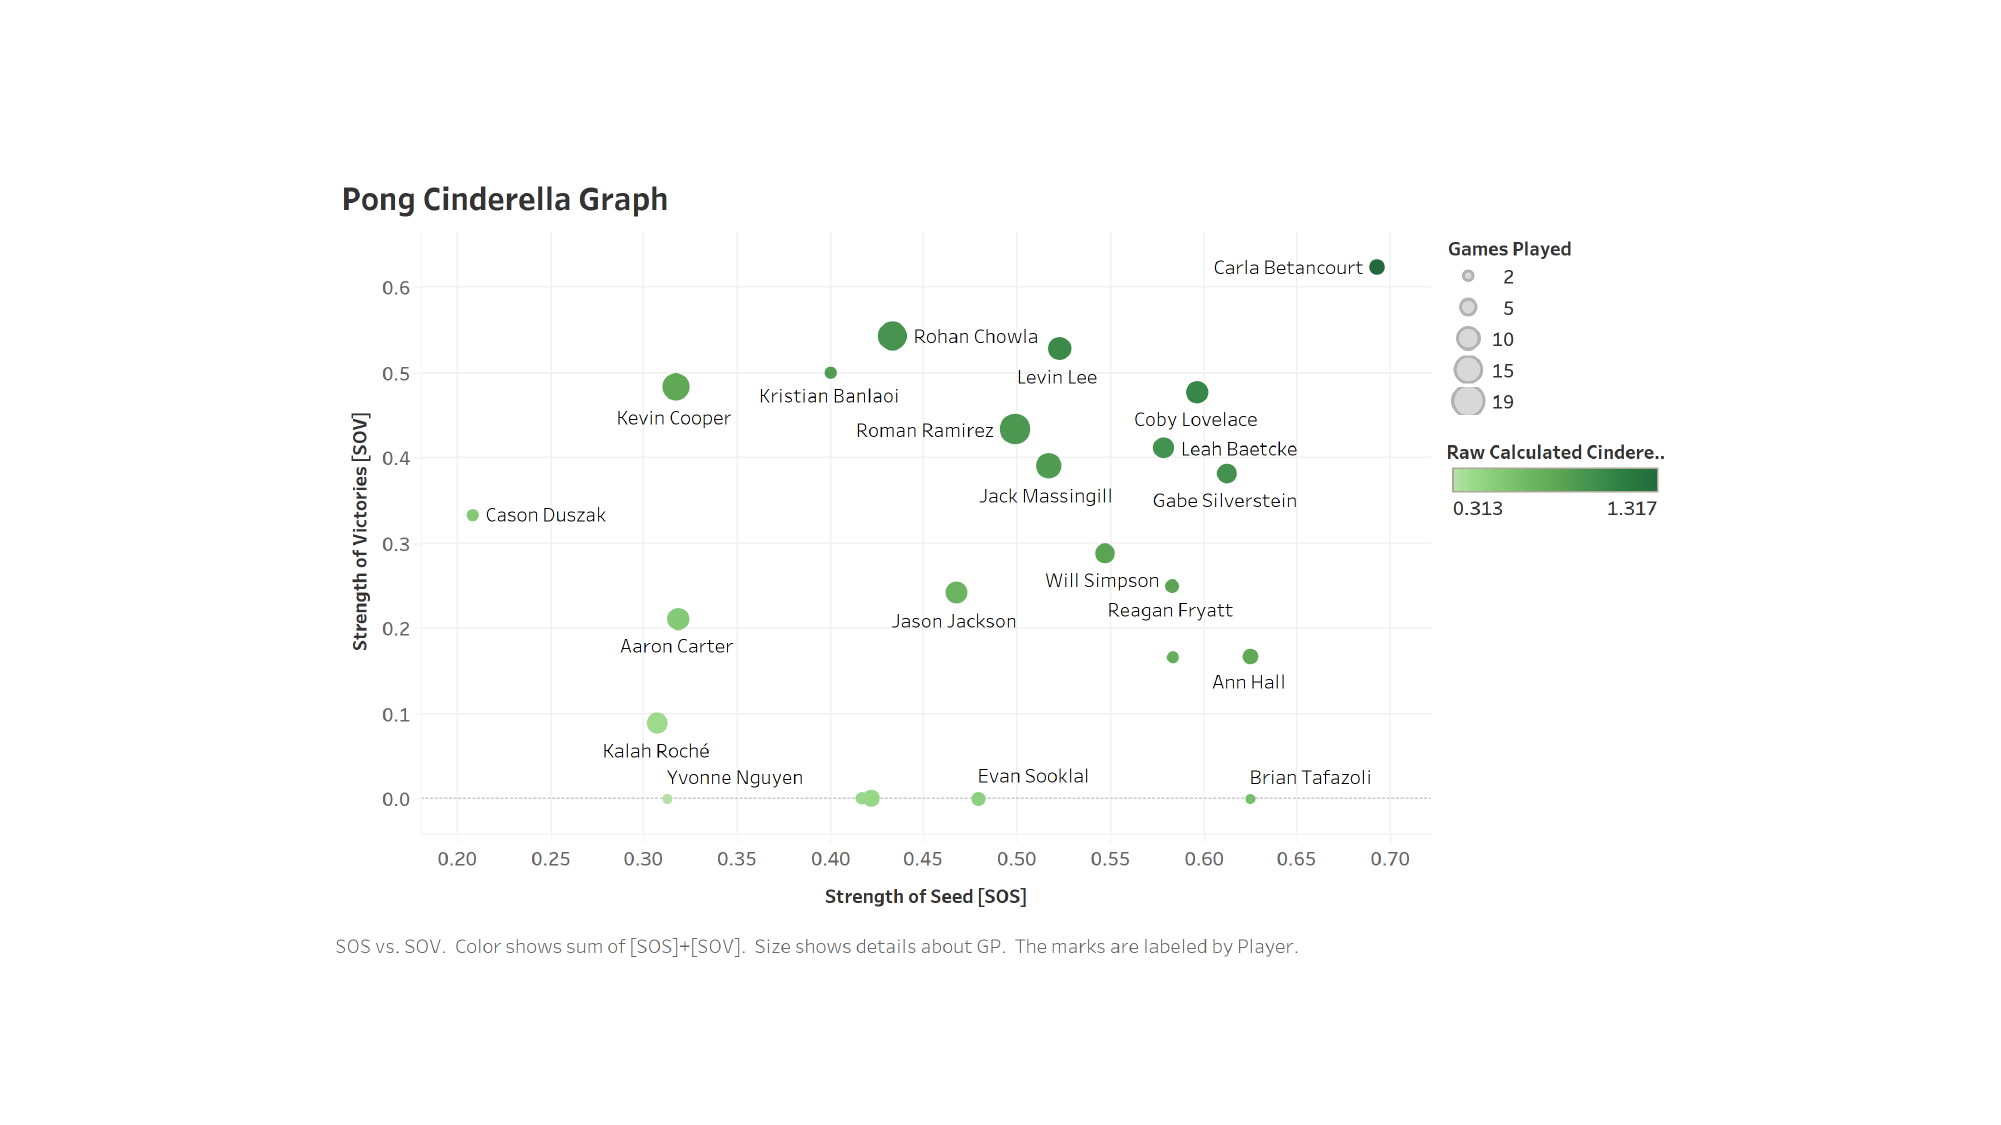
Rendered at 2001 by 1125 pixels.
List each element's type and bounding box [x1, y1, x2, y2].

picture [335, 166, 1665, 959]
